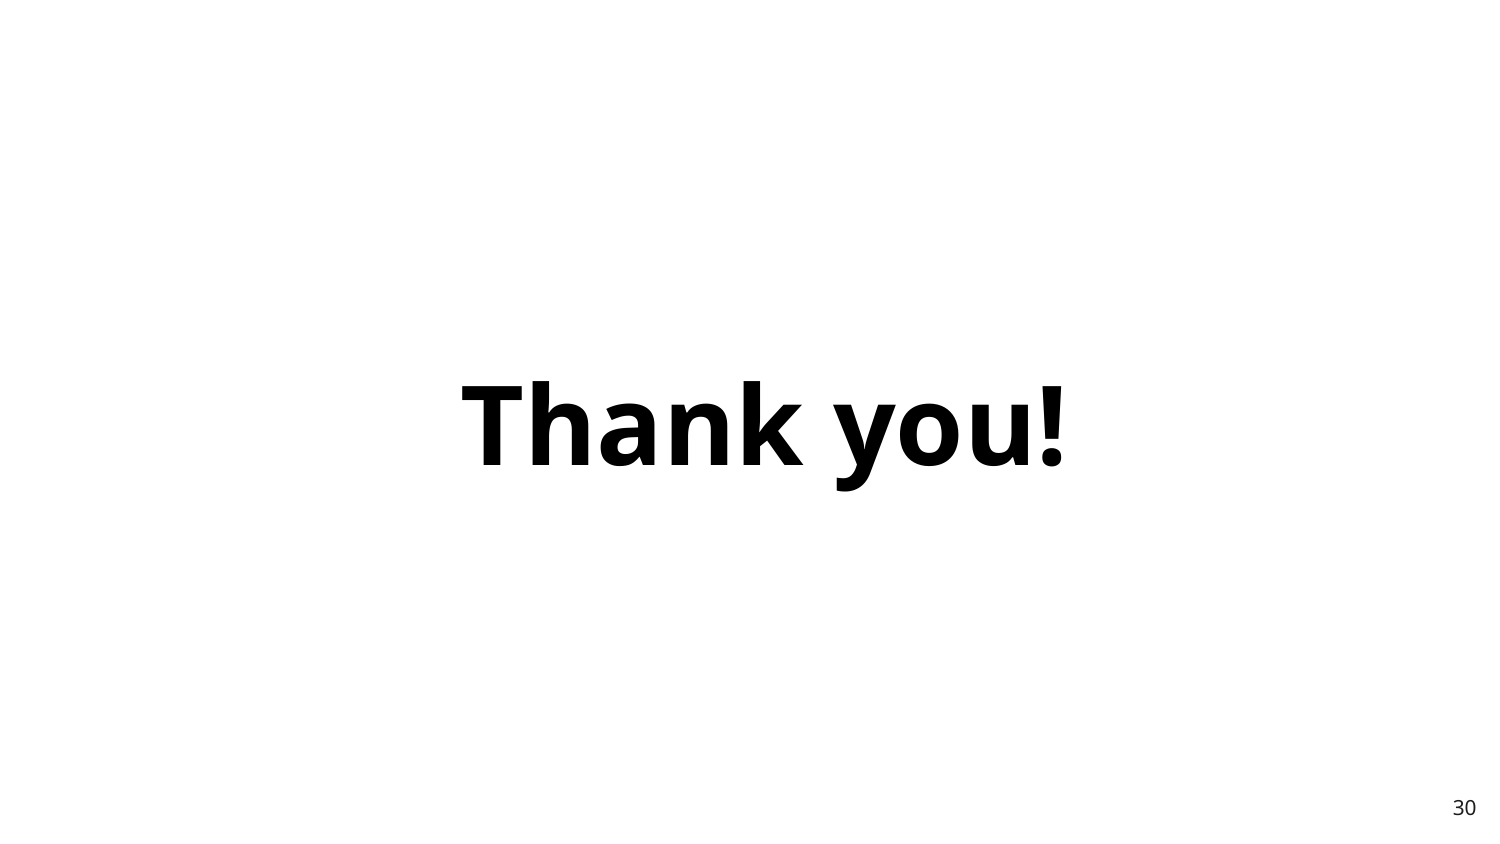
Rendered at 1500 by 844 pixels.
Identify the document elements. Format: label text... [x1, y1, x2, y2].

slide_number ‹#› [1401, 779, 1492, 844]
text_box Thank you! [199, 339, 1330, 503]
